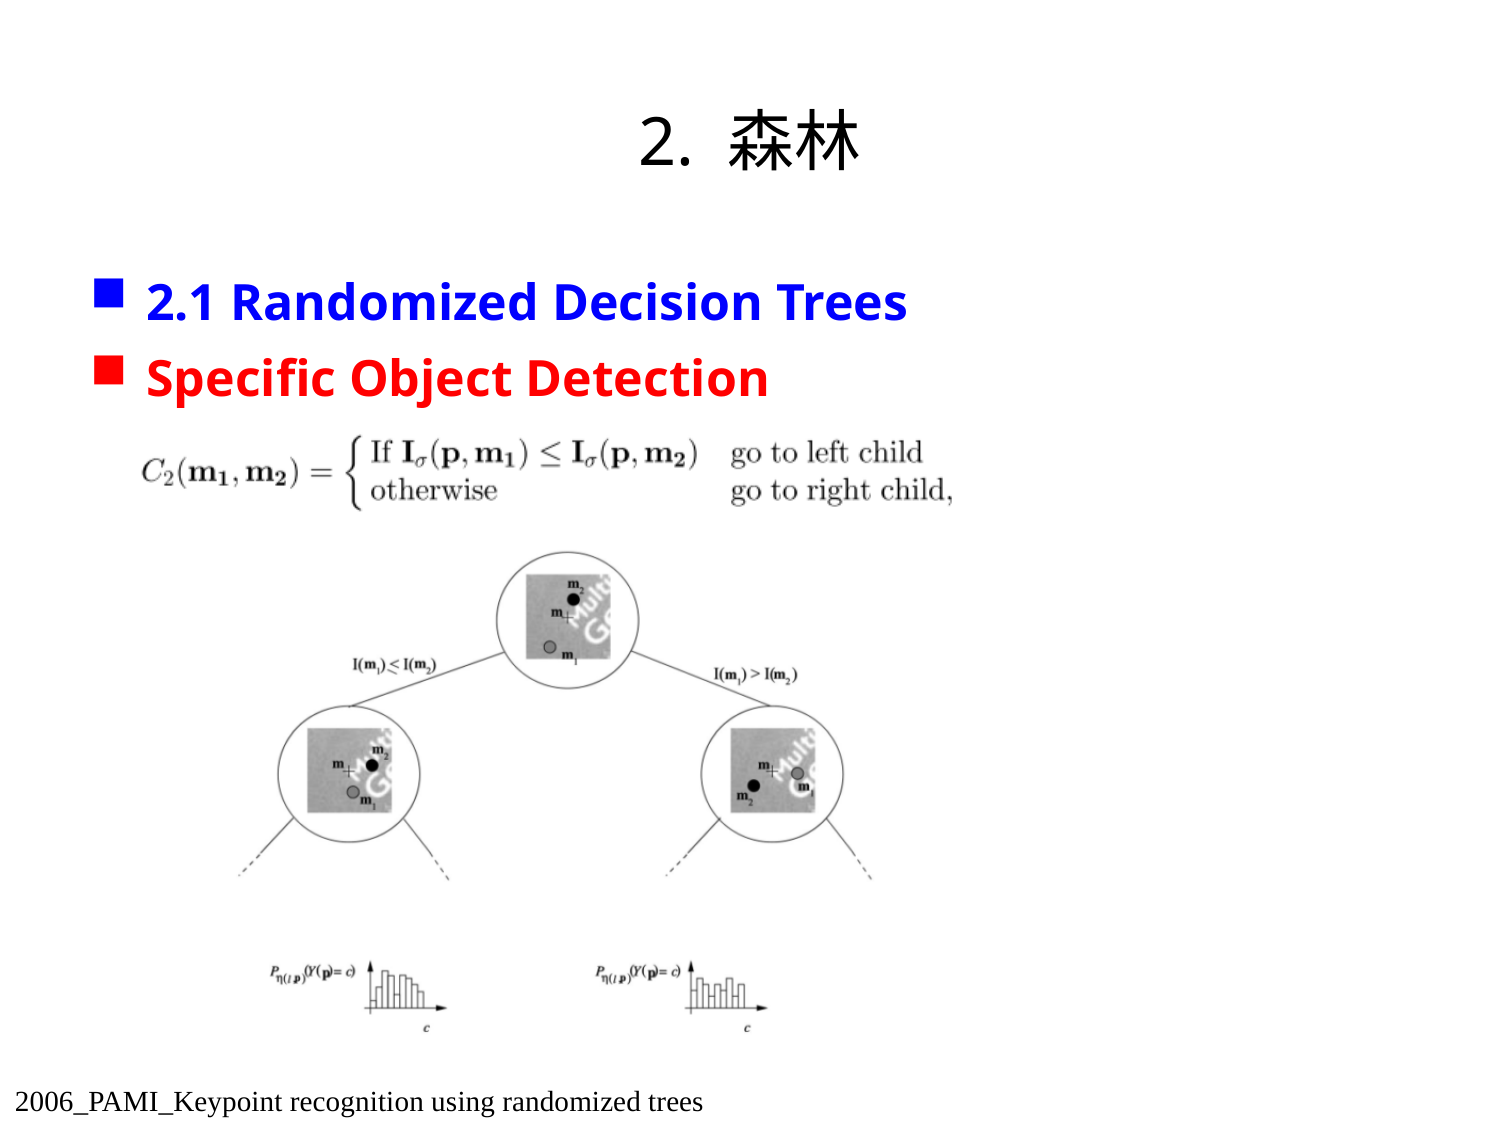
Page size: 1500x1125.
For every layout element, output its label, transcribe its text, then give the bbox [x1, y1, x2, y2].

list 2.1 Randomized Decision Trees Specific Object Detection [75, 262, 1425, 1005]
title 2. 森林 [75, 45, 1425, 233]
picture [218, 538, 940, 1047]
picture [133, 408, 973, 525]
text_box 2006_PAMI_Keypoint recognition using randomized trees [0, 1074, 1205, 1125]
